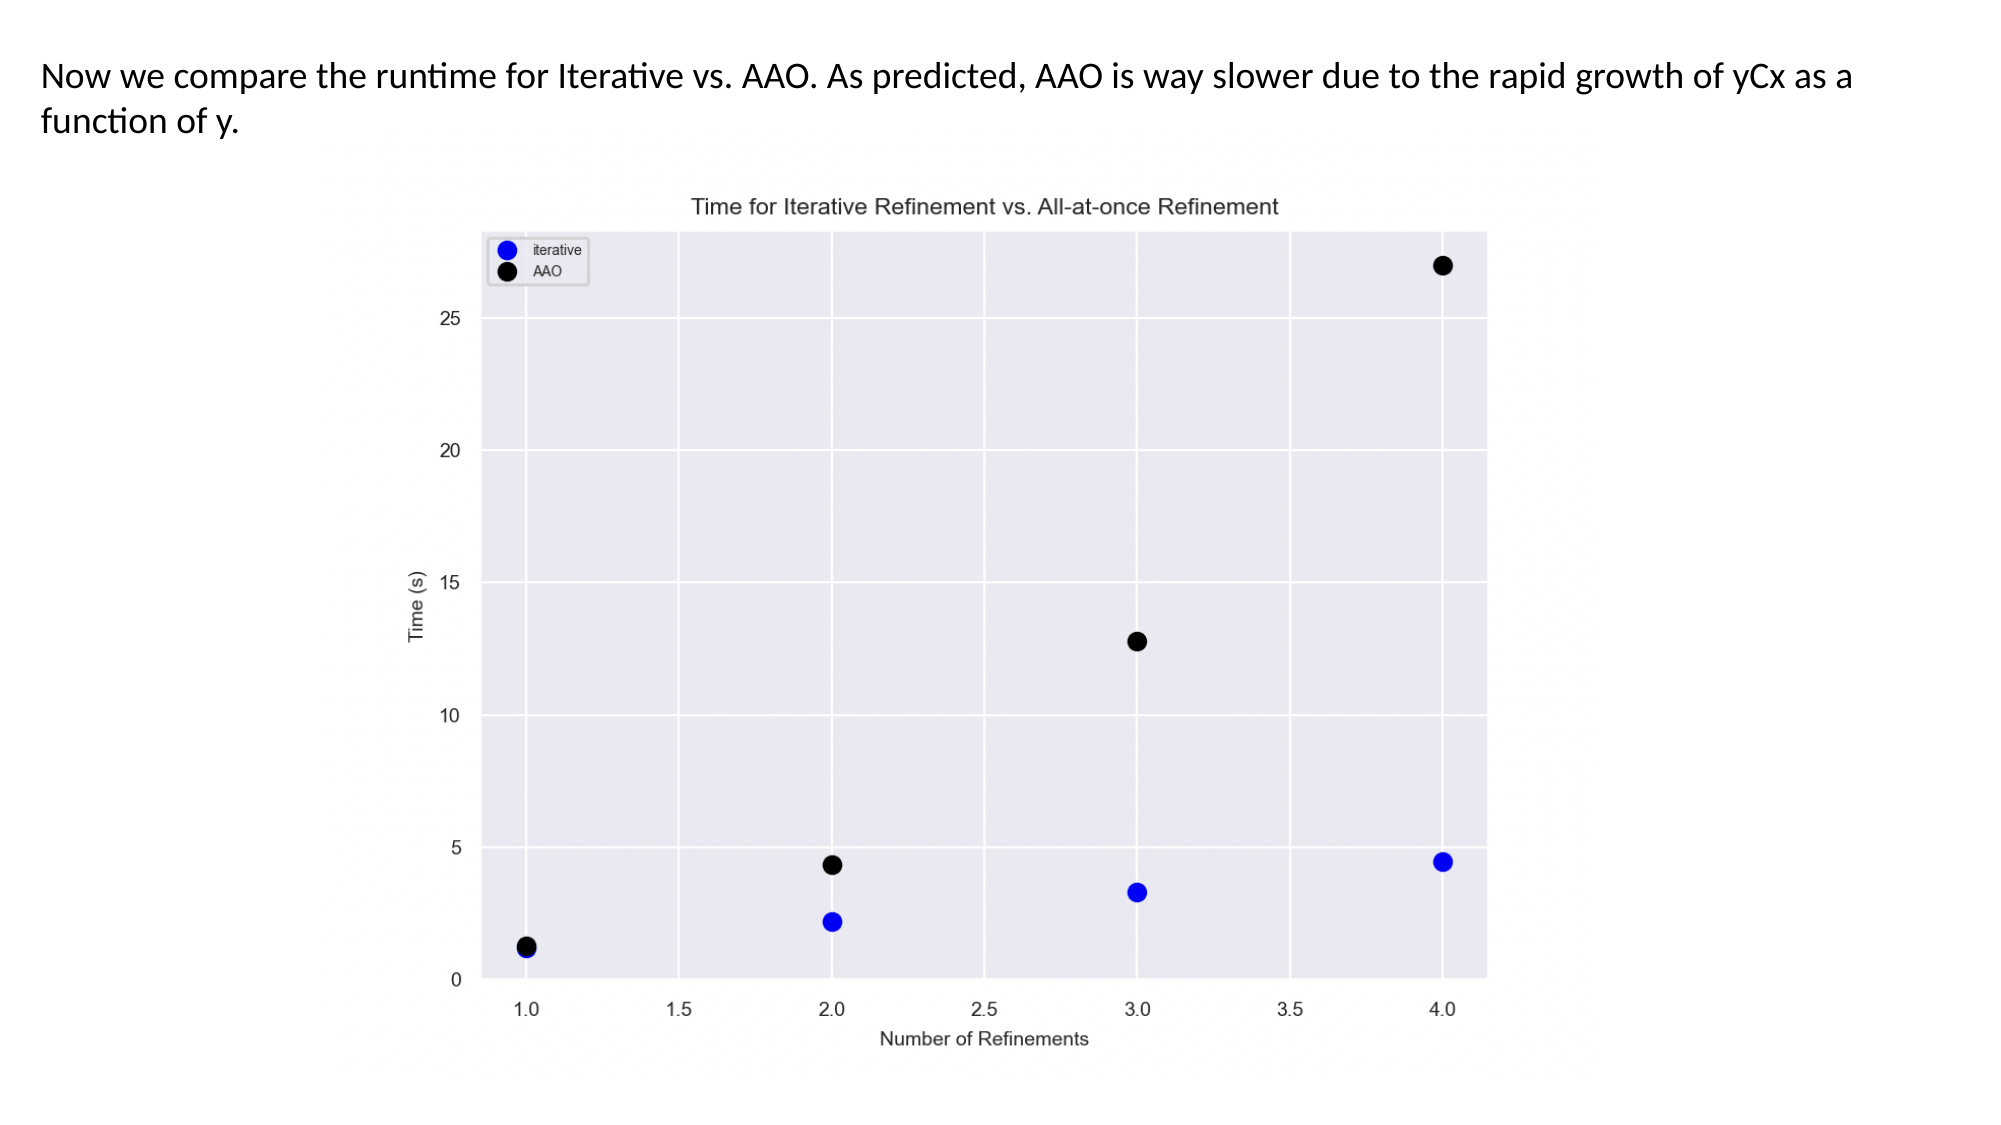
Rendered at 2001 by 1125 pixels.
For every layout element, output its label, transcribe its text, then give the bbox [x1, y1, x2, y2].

text_box Now we compare the runtime for Iterative vs. AAO. As predicted, AAO is way slower due to the rapid growth of yCx as a function of y. [26, 43, 1974, 149]
picture [324, 126, 1600, 1081]
